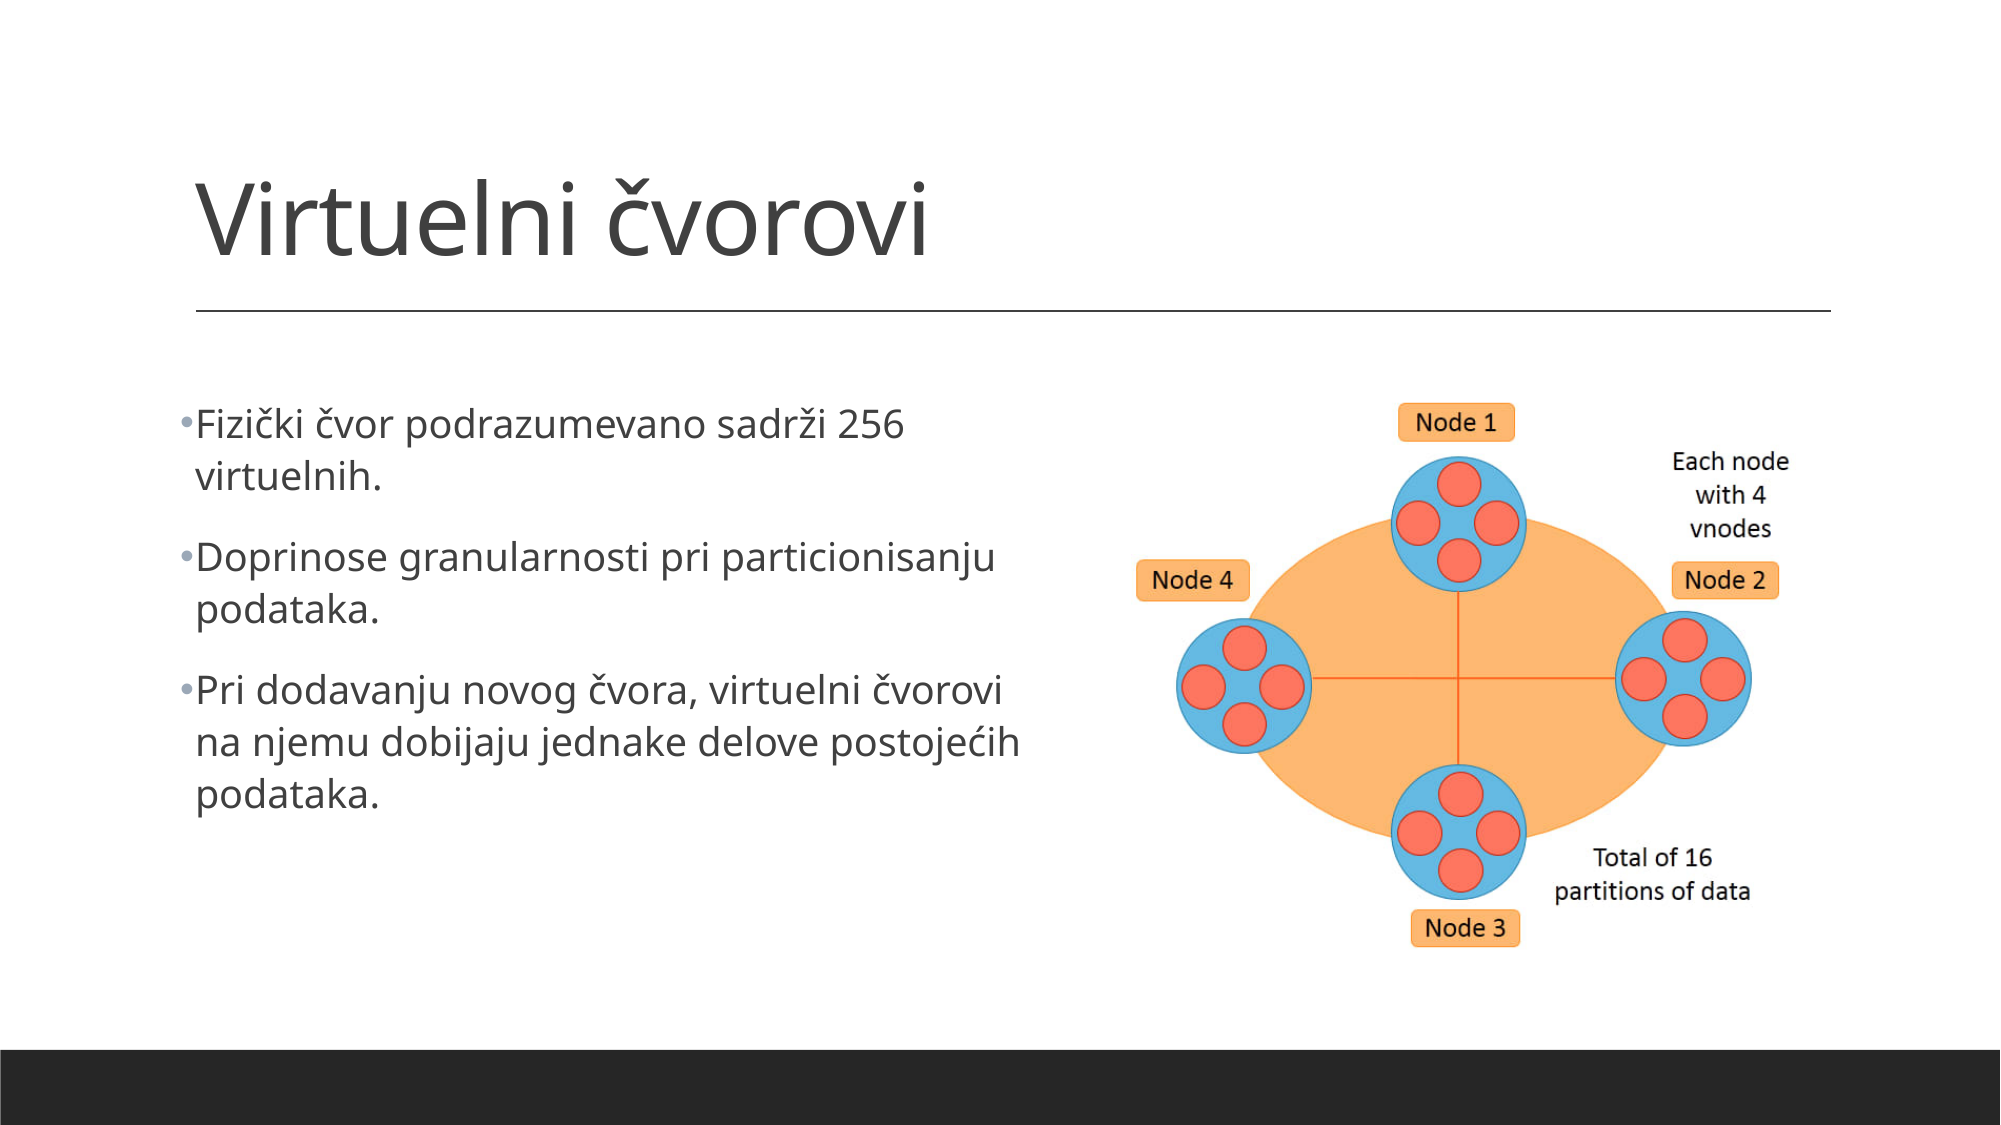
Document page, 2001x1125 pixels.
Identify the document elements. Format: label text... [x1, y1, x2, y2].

title Virtuelni čvorovi [180, 47, 1892, 285]
list Fizički čvor podrazumevano sadrži 256 virtuelnih. Doprinose granularnosti pri particionisanju podataka. Pri dodavanju novog čvora, virtuelni čvorovi na njemu dobijaju jednake delove postojećih podataka. [180, 386, 1056, 963]
picture [1131, 385, 1797, 964]
